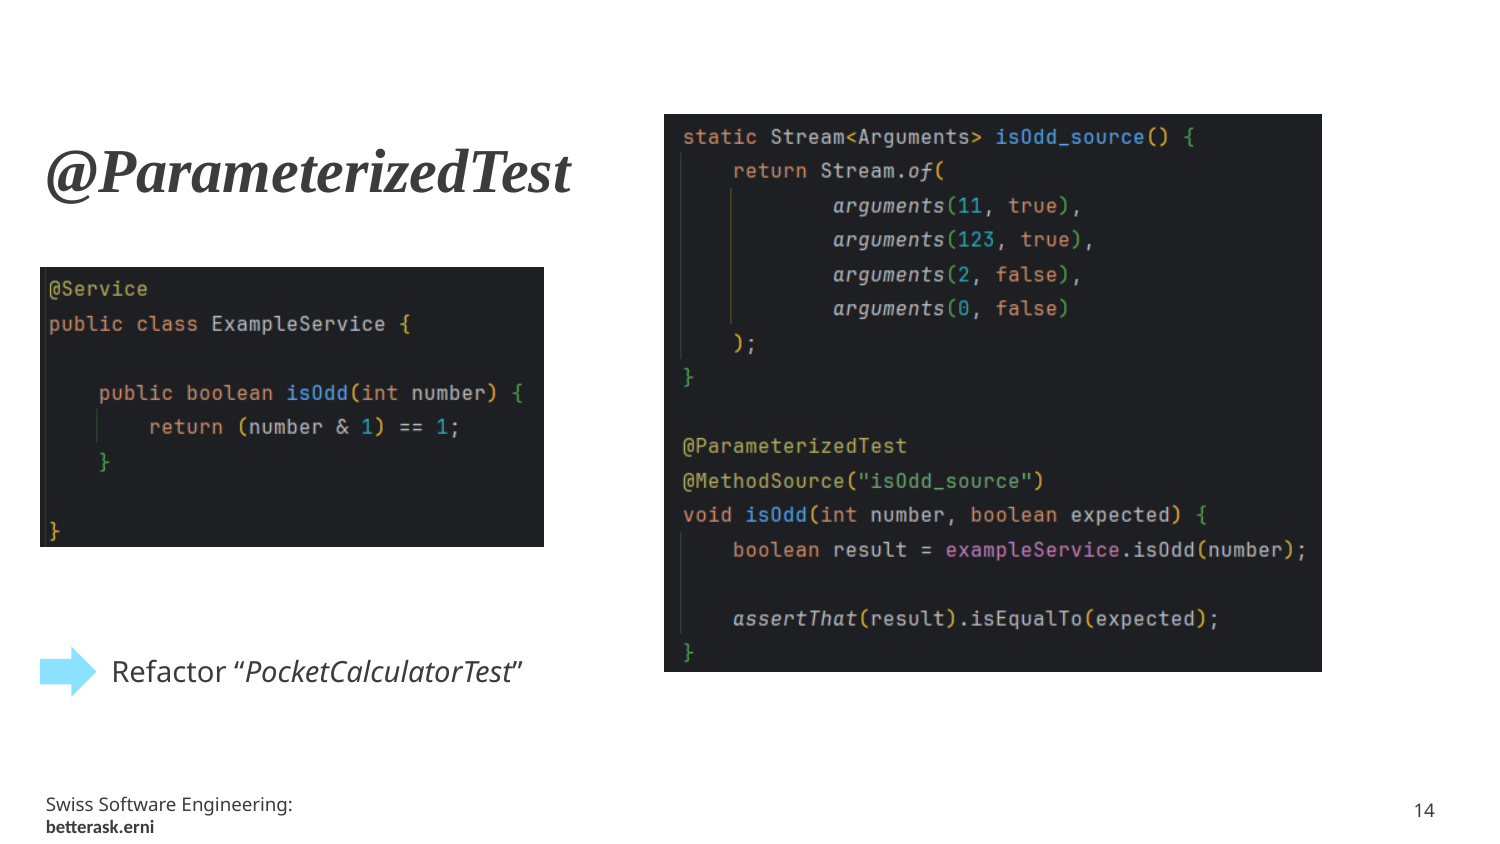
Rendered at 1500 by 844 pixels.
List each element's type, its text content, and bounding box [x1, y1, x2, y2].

picture [40, 267, 544, 547]
text_box Refactor “PocketCalculatorTest” [96, 646, 560, 697]
picture [664, 114, 1322, 672]
text_box [39, 643, 99, 700]
slide_number 14 [1308, 792, 1441, 831]
footer Swiss Software Engineering: betterask.erni [40, 796, 384, 833]
title @ParameterizedTest [40, 69, 1443, 210]
